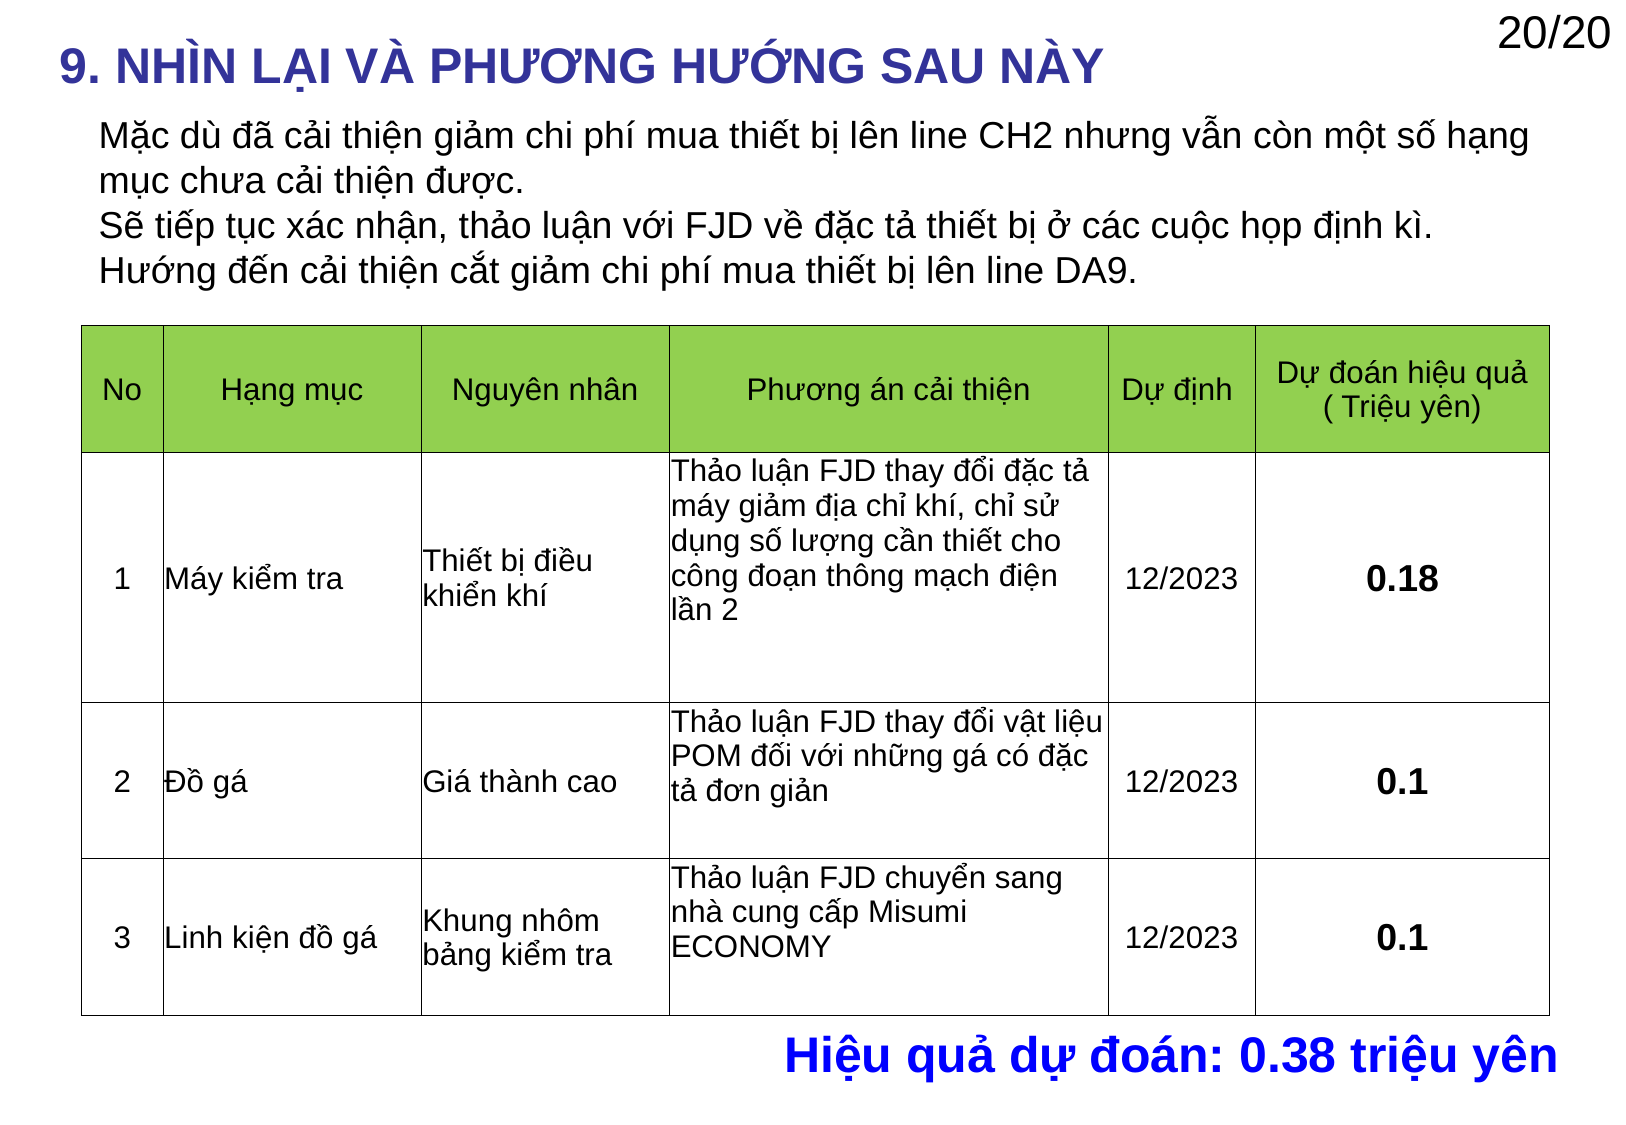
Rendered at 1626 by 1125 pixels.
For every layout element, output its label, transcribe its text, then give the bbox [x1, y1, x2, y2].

table_cell Khung nhôm bảng kiểm tra [422, 859, 669, 1015]
table_cell Thảo luận FJD chuyển sang nhà cung cấp Misumi ECONOMY [670, 859, 1108, 1015]
table_cell Thiết bị điều khiển khí [422, 453, 669, 702]
text_box Hiệu quả dự đoán: 0.38 triệu yên [760, 1015, 1583, 1090]
table_header Dự định [1109, 326, 1255, 452]
table_cell Máy kiểm tra [164, 453, 421, 702]
table_cell 2 [82, 703, 163, 858]
table_cell 12/2023 [1109, 453, 1255, 702]
table_cell 12/2023 [1109, 859, 1255, 1015]
table_cell 0.18 [1256, 453, 1549, 702]
table_cell Thảo luận FJD thay đổi vật liệu POM đối với những gá có đặc tả đơn giản [670, 703, 1108, 858]
table_header Hạng mục [164, 326, 421, 452]
text_box Mặc dù đã cải thiện giảm chi phí mua thiết bị lên line CH2 nhưng vẫn còn một số hạng mục chưa cải thiện được. Sẽ tiếp tục xác nhận, thảo luận với FJD về đặc tả thiết bị ở các cuộc họp định kì. Hướng đến cải thiện cắt giảm chi phí mua thiết bị lên line DA9. [84, 103, 1550, 299]
table_cell 0.1 [1256, 703, 1549, 858]
table_header Phương án cải thiện [670, 326, 1108, 452]
table_cell Linh kiện đồ gá [164, 859, 421, 1015]
table_cell 1 [82, 453, 163, 702]
table_header Nguyên nhân [422, 326, 669, 452]
table_cell Giá thành cao [422, 703, 669, 858]
table_header Dự đoán hiệu quả ( Triệu yên) [1256, 326, 1549, 452]
table_header No [82, 326, 163, 452]
text_box 9. NHÌN LẠI VÀ PHƯƠNG HƯỚNG SAU NÀY [7, 26, 1158, 101]
table_cell Thảo luận FJD thay đổi đặc tả máy giảm địa chỉ khí, chỉ sử dụng số lượng cần thiết cho công đoạn thông mạch điện lần 2 [670, 453, 1108, 702]
table_cell Đồ gá [164, 703, 421, 858]
table_cell 0.1 [1256, 859, 1549, 1015]
table_cell 12/2023 [1109, 703, 1255, 858]
table_cell 3 [82, 859, 163, 1015]
